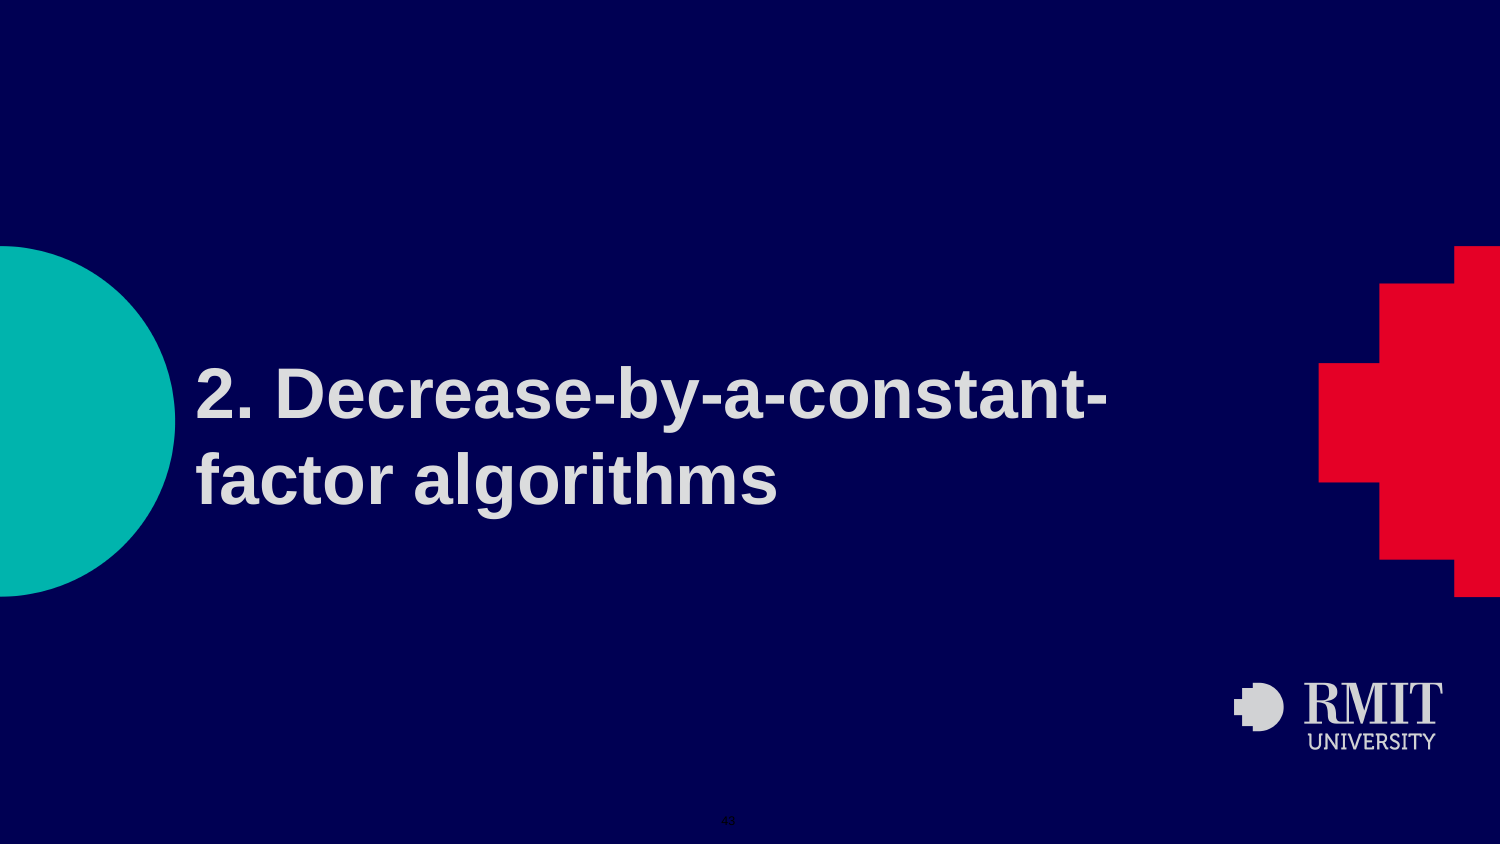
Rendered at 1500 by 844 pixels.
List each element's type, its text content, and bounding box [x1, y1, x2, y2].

picture [0, 0, 1500, 844]
title 2. Decrease-by-a-constant-factor algorithms [180, 338, 1321, 527]
